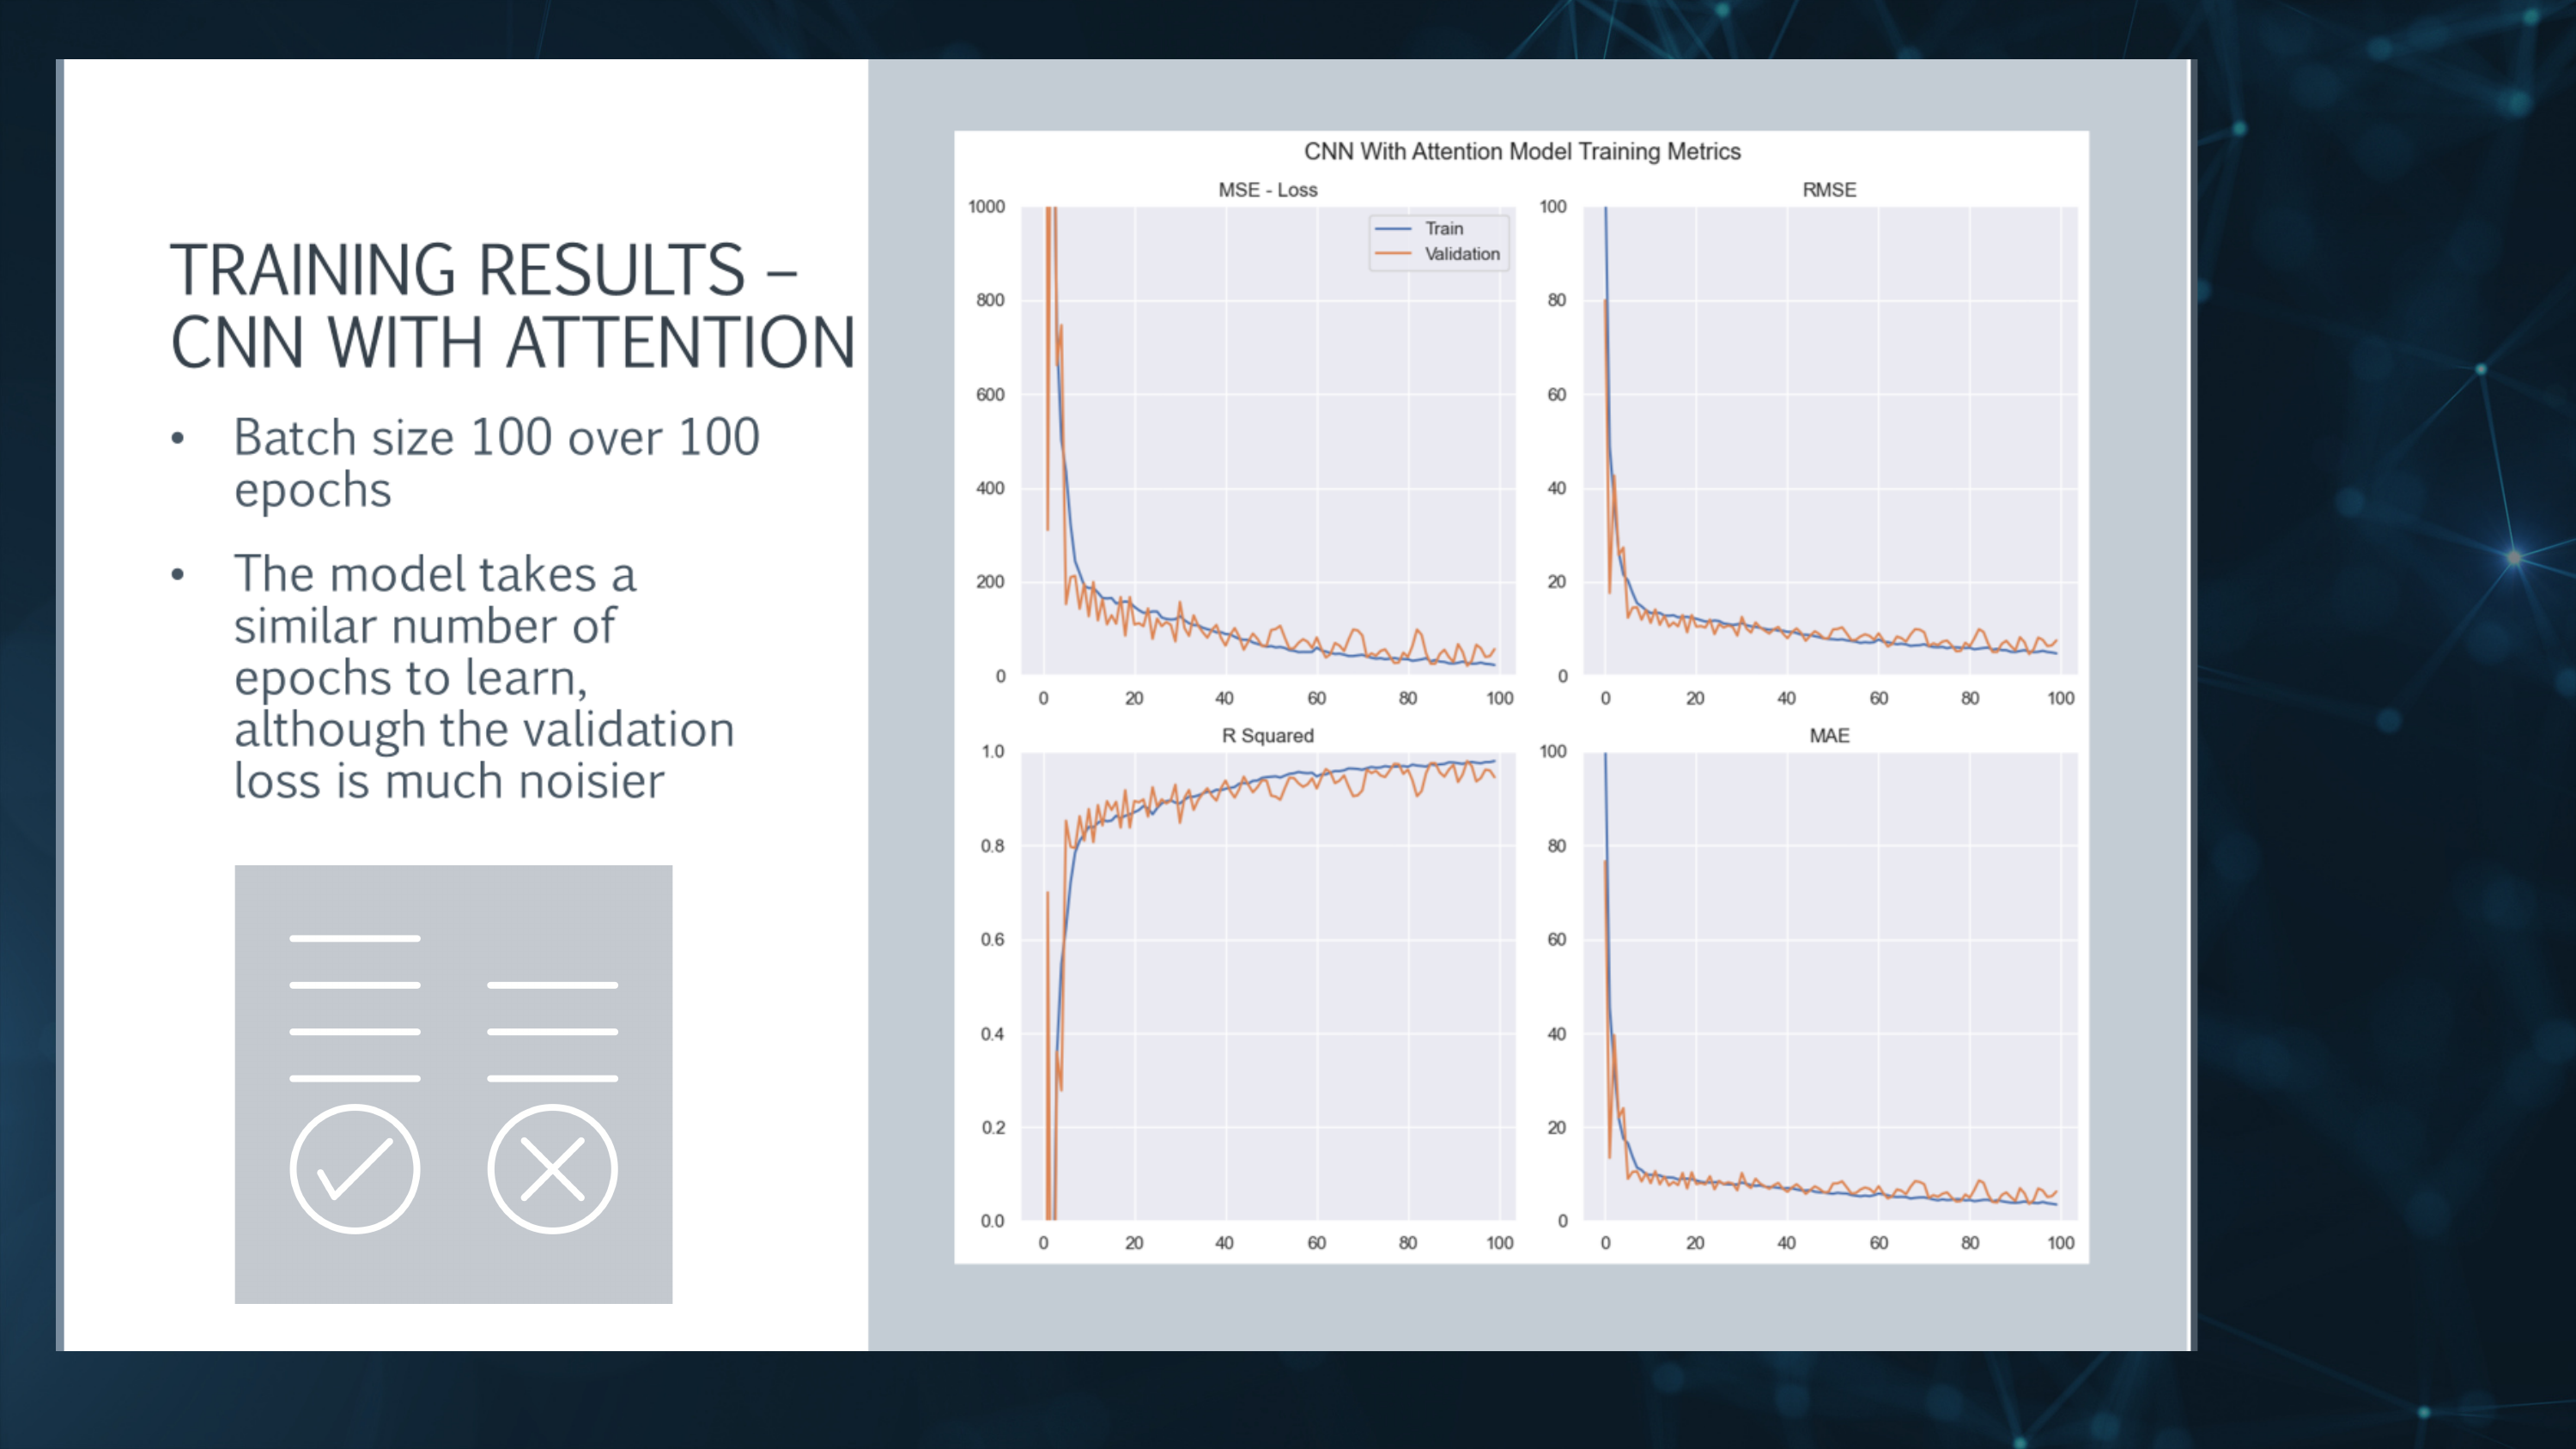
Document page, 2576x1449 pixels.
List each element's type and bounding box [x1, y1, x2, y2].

text_box [234, 865, 673, 1304]
text_box [0, 0, 2576, 1449]
text_box [56, 59, 2198, 1352]
